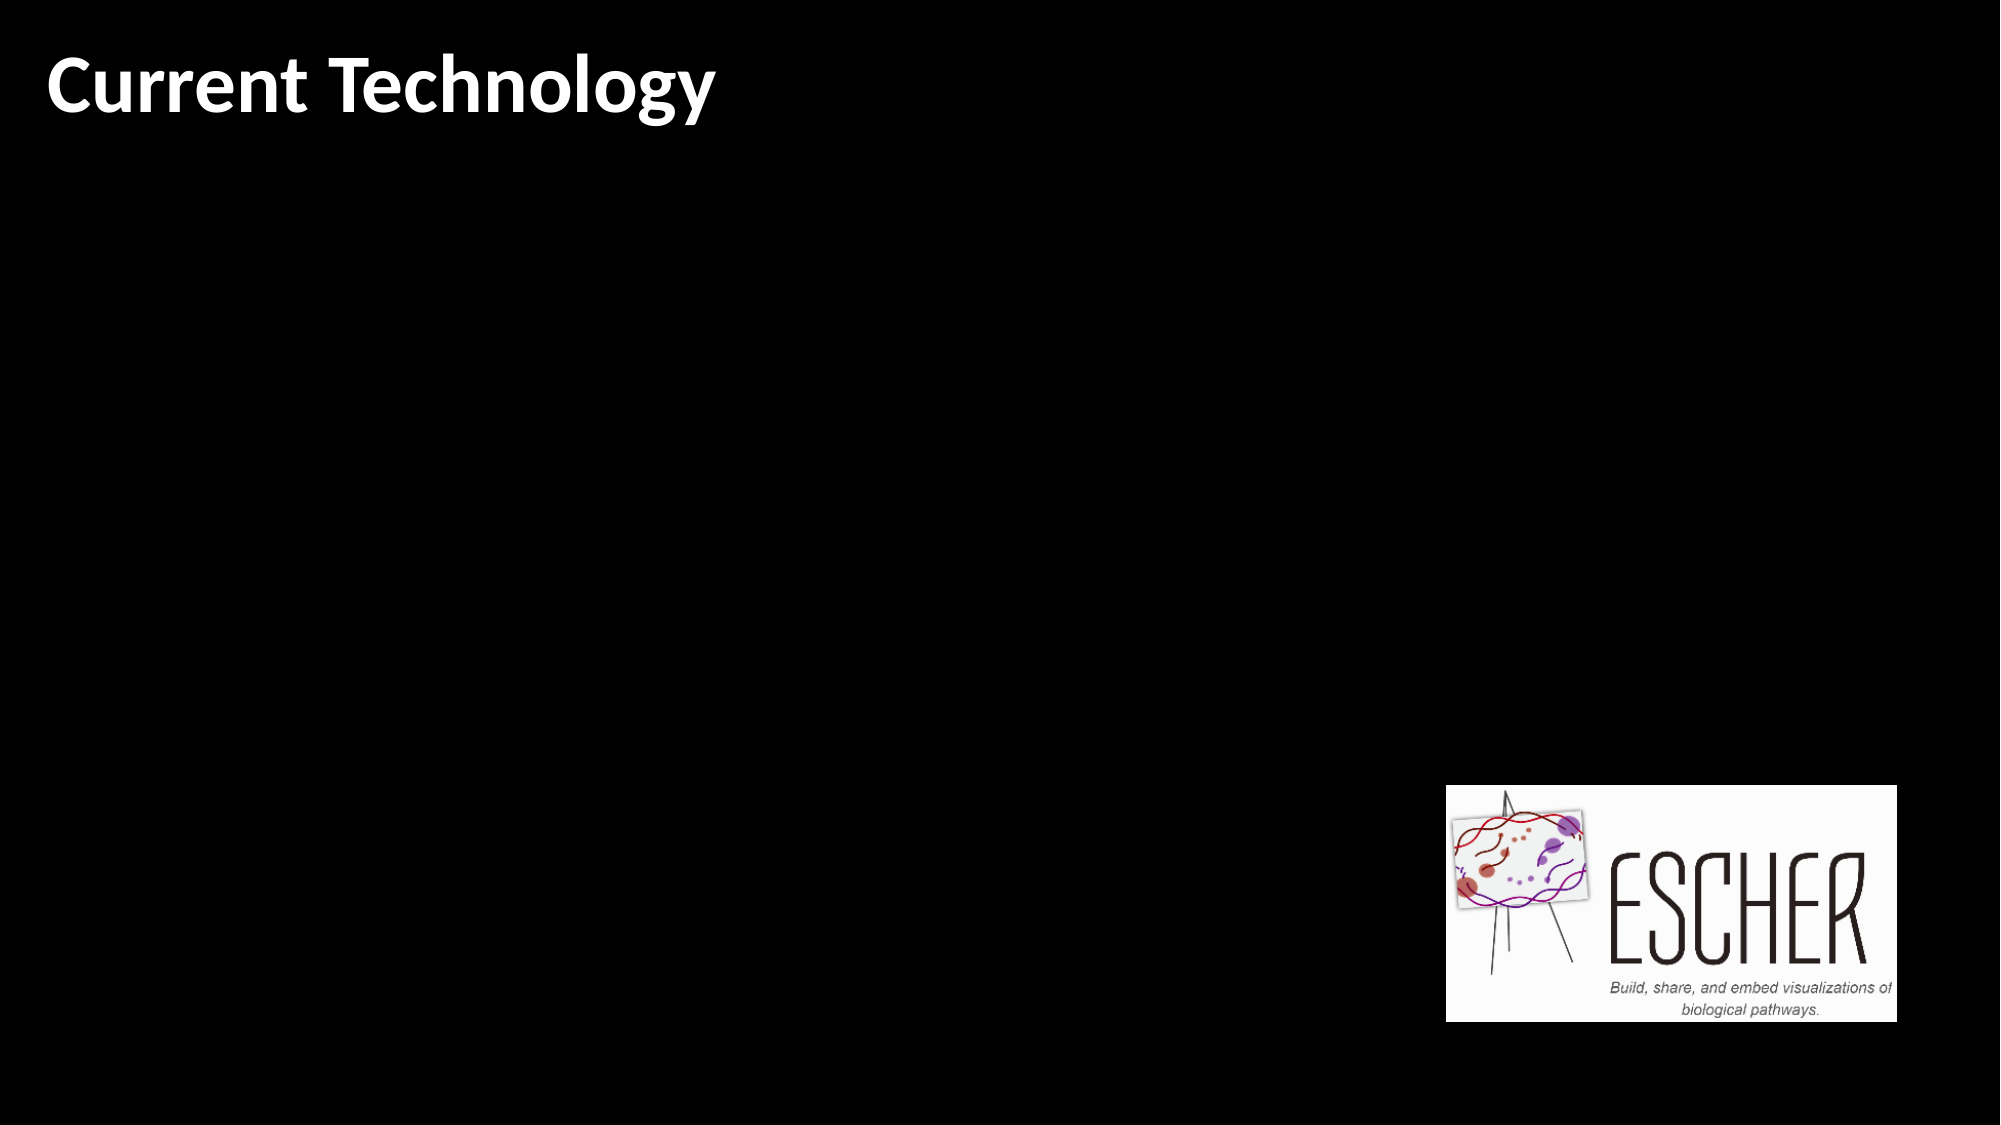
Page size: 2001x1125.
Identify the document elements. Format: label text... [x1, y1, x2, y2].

picture [1446, 785, 1897, 1022]
text_box Current Technology [33, 21, 1435, 137]
